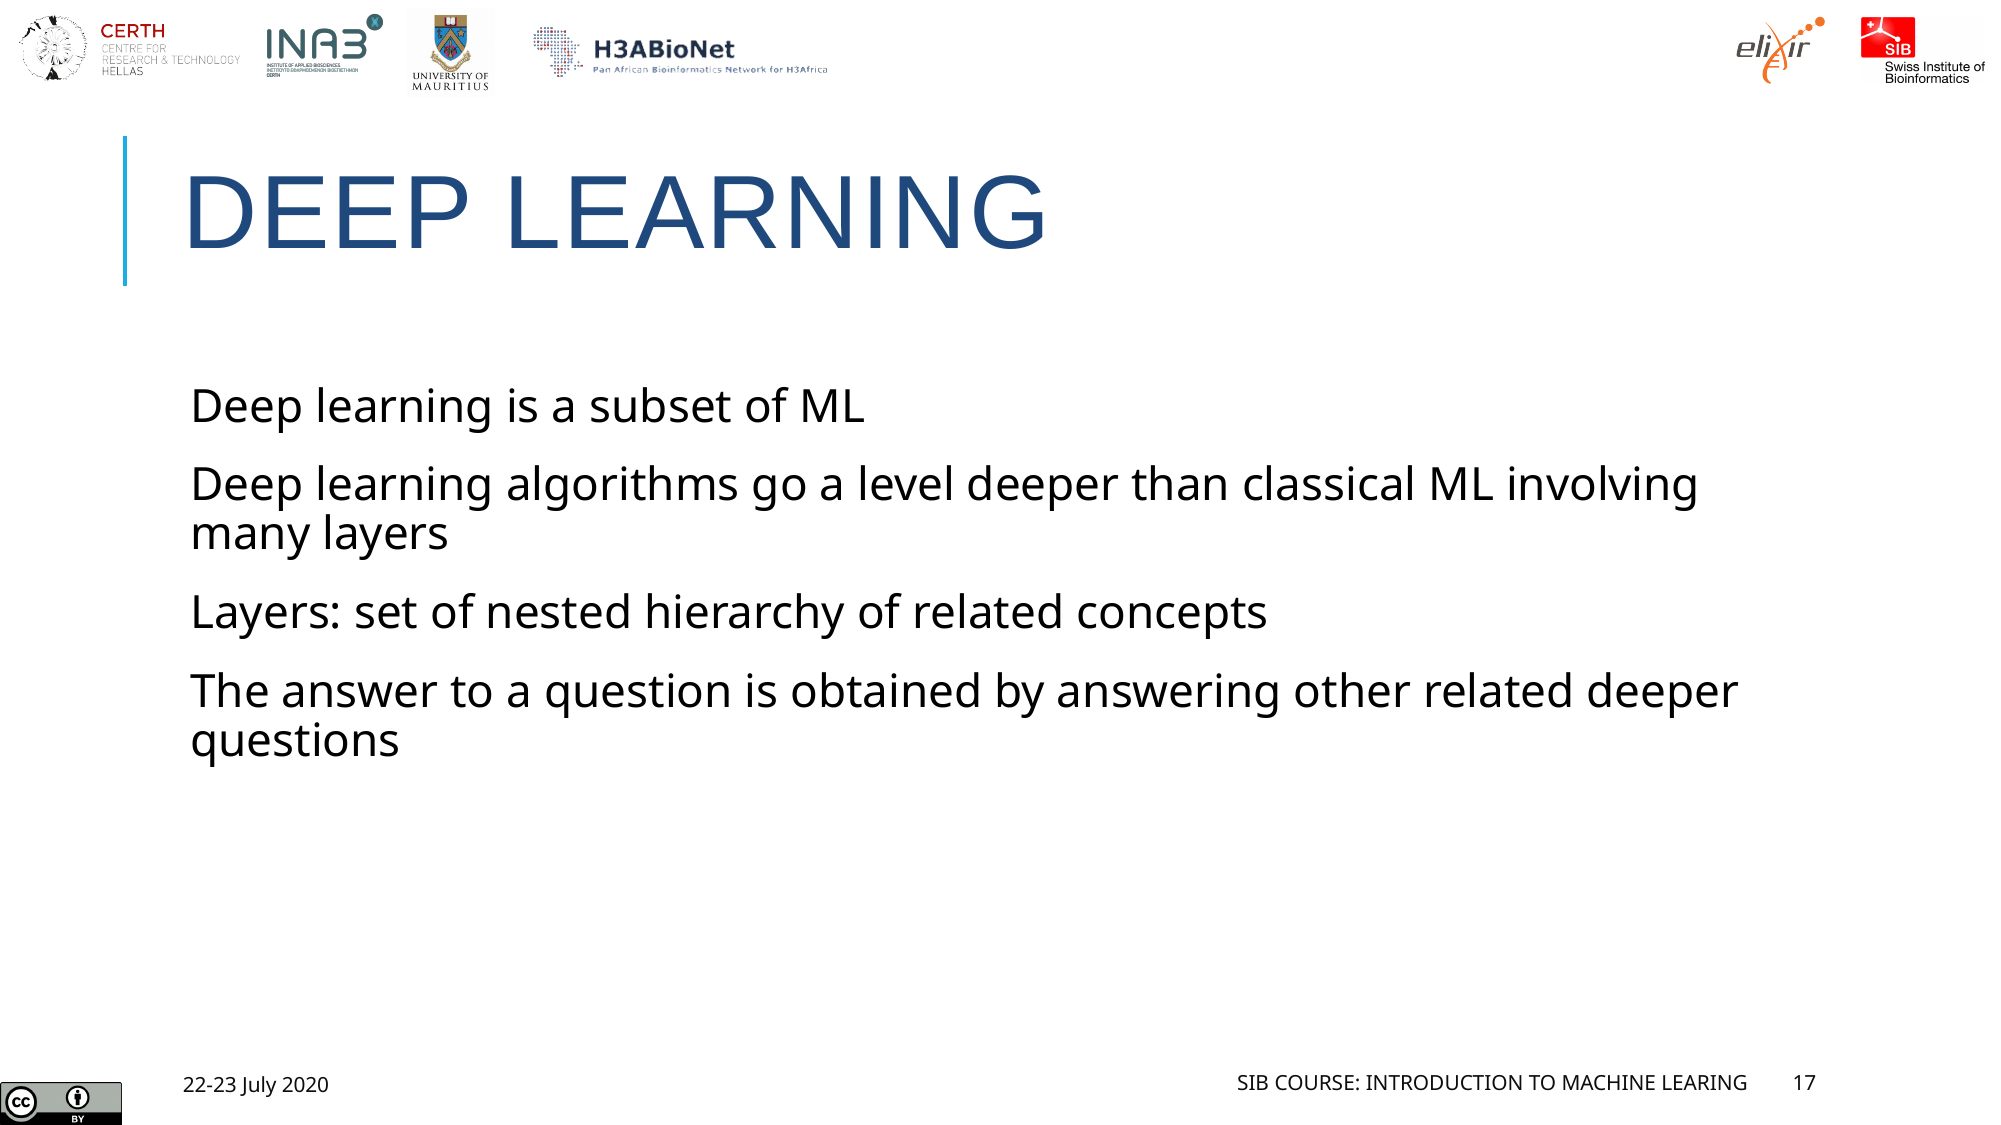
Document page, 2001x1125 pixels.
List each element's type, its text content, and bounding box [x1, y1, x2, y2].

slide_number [168, 1061, 522, 1107]
picture [261, 7, 385, 81]
list Deep learning is a subset of ML Deep learning algorithms go a level deeper than classical ML involving many layers Layers: set of nested hierarchy of related concepts The answer to a question is obtained by answering other related deeper questions [168, 375, 1763, 1035]
title Deep learning [168, 96, 1763, 342]
picture [529, 23, 834, 81]
picture [19, 15, 240, 81]
footer SIB Course: Introduction to Machine Learing [794, 1061, 1763, 1107]
picture [0, 1082, 122, 1125]
picture [1859, 15, 1985, 83]
picture [1731, 13, 1825, 85]
picture [406, 8, 495, 96]
slide_number 17 [1777, 1061, 1938, 1107]
